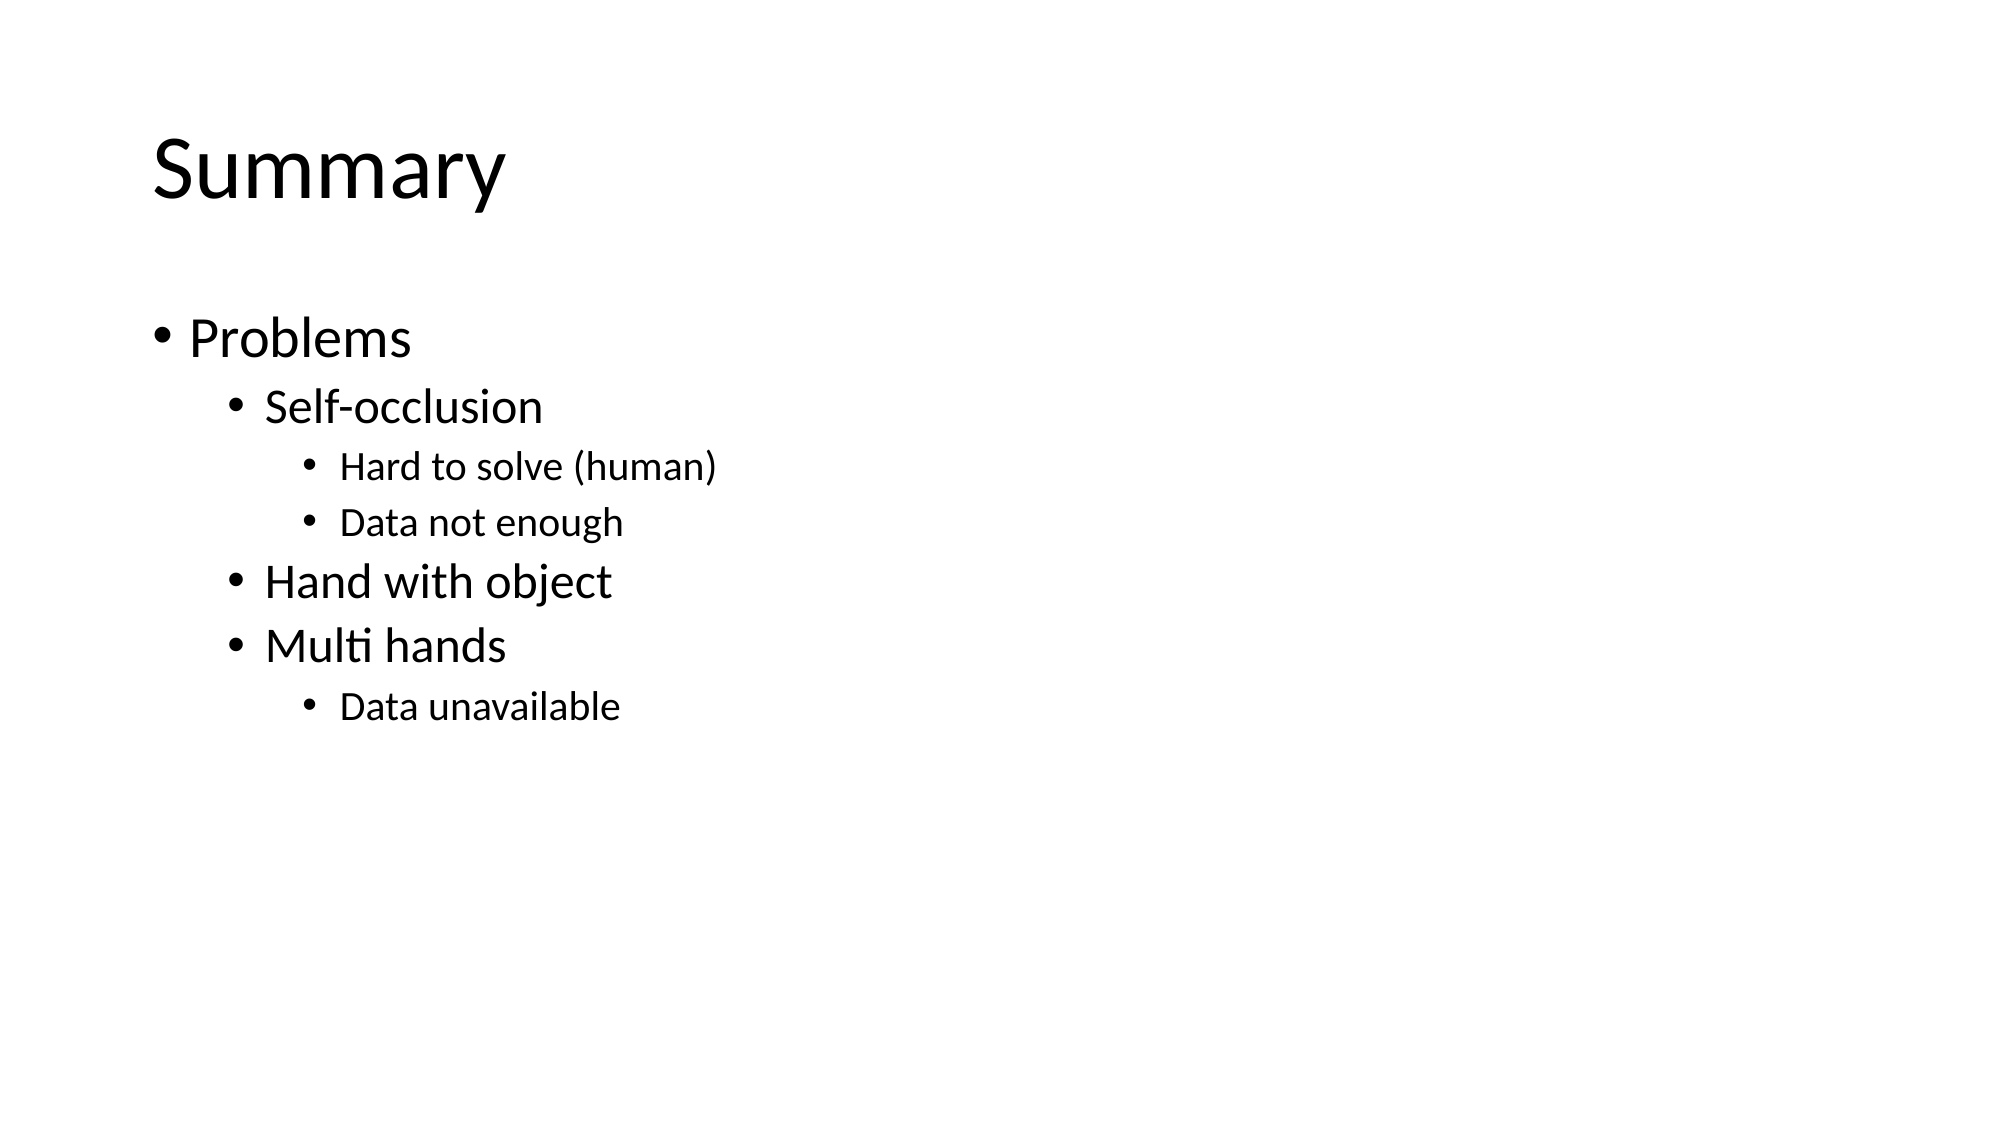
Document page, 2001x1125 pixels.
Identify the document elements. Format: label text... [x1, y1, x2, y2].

title Summary [137, 59, 1863, 278]
list Problems Self-occlusion Hard to solve (human) Data not enough Hand with object Multi hands Data unavailable [137, 299, 1863, 1014]
